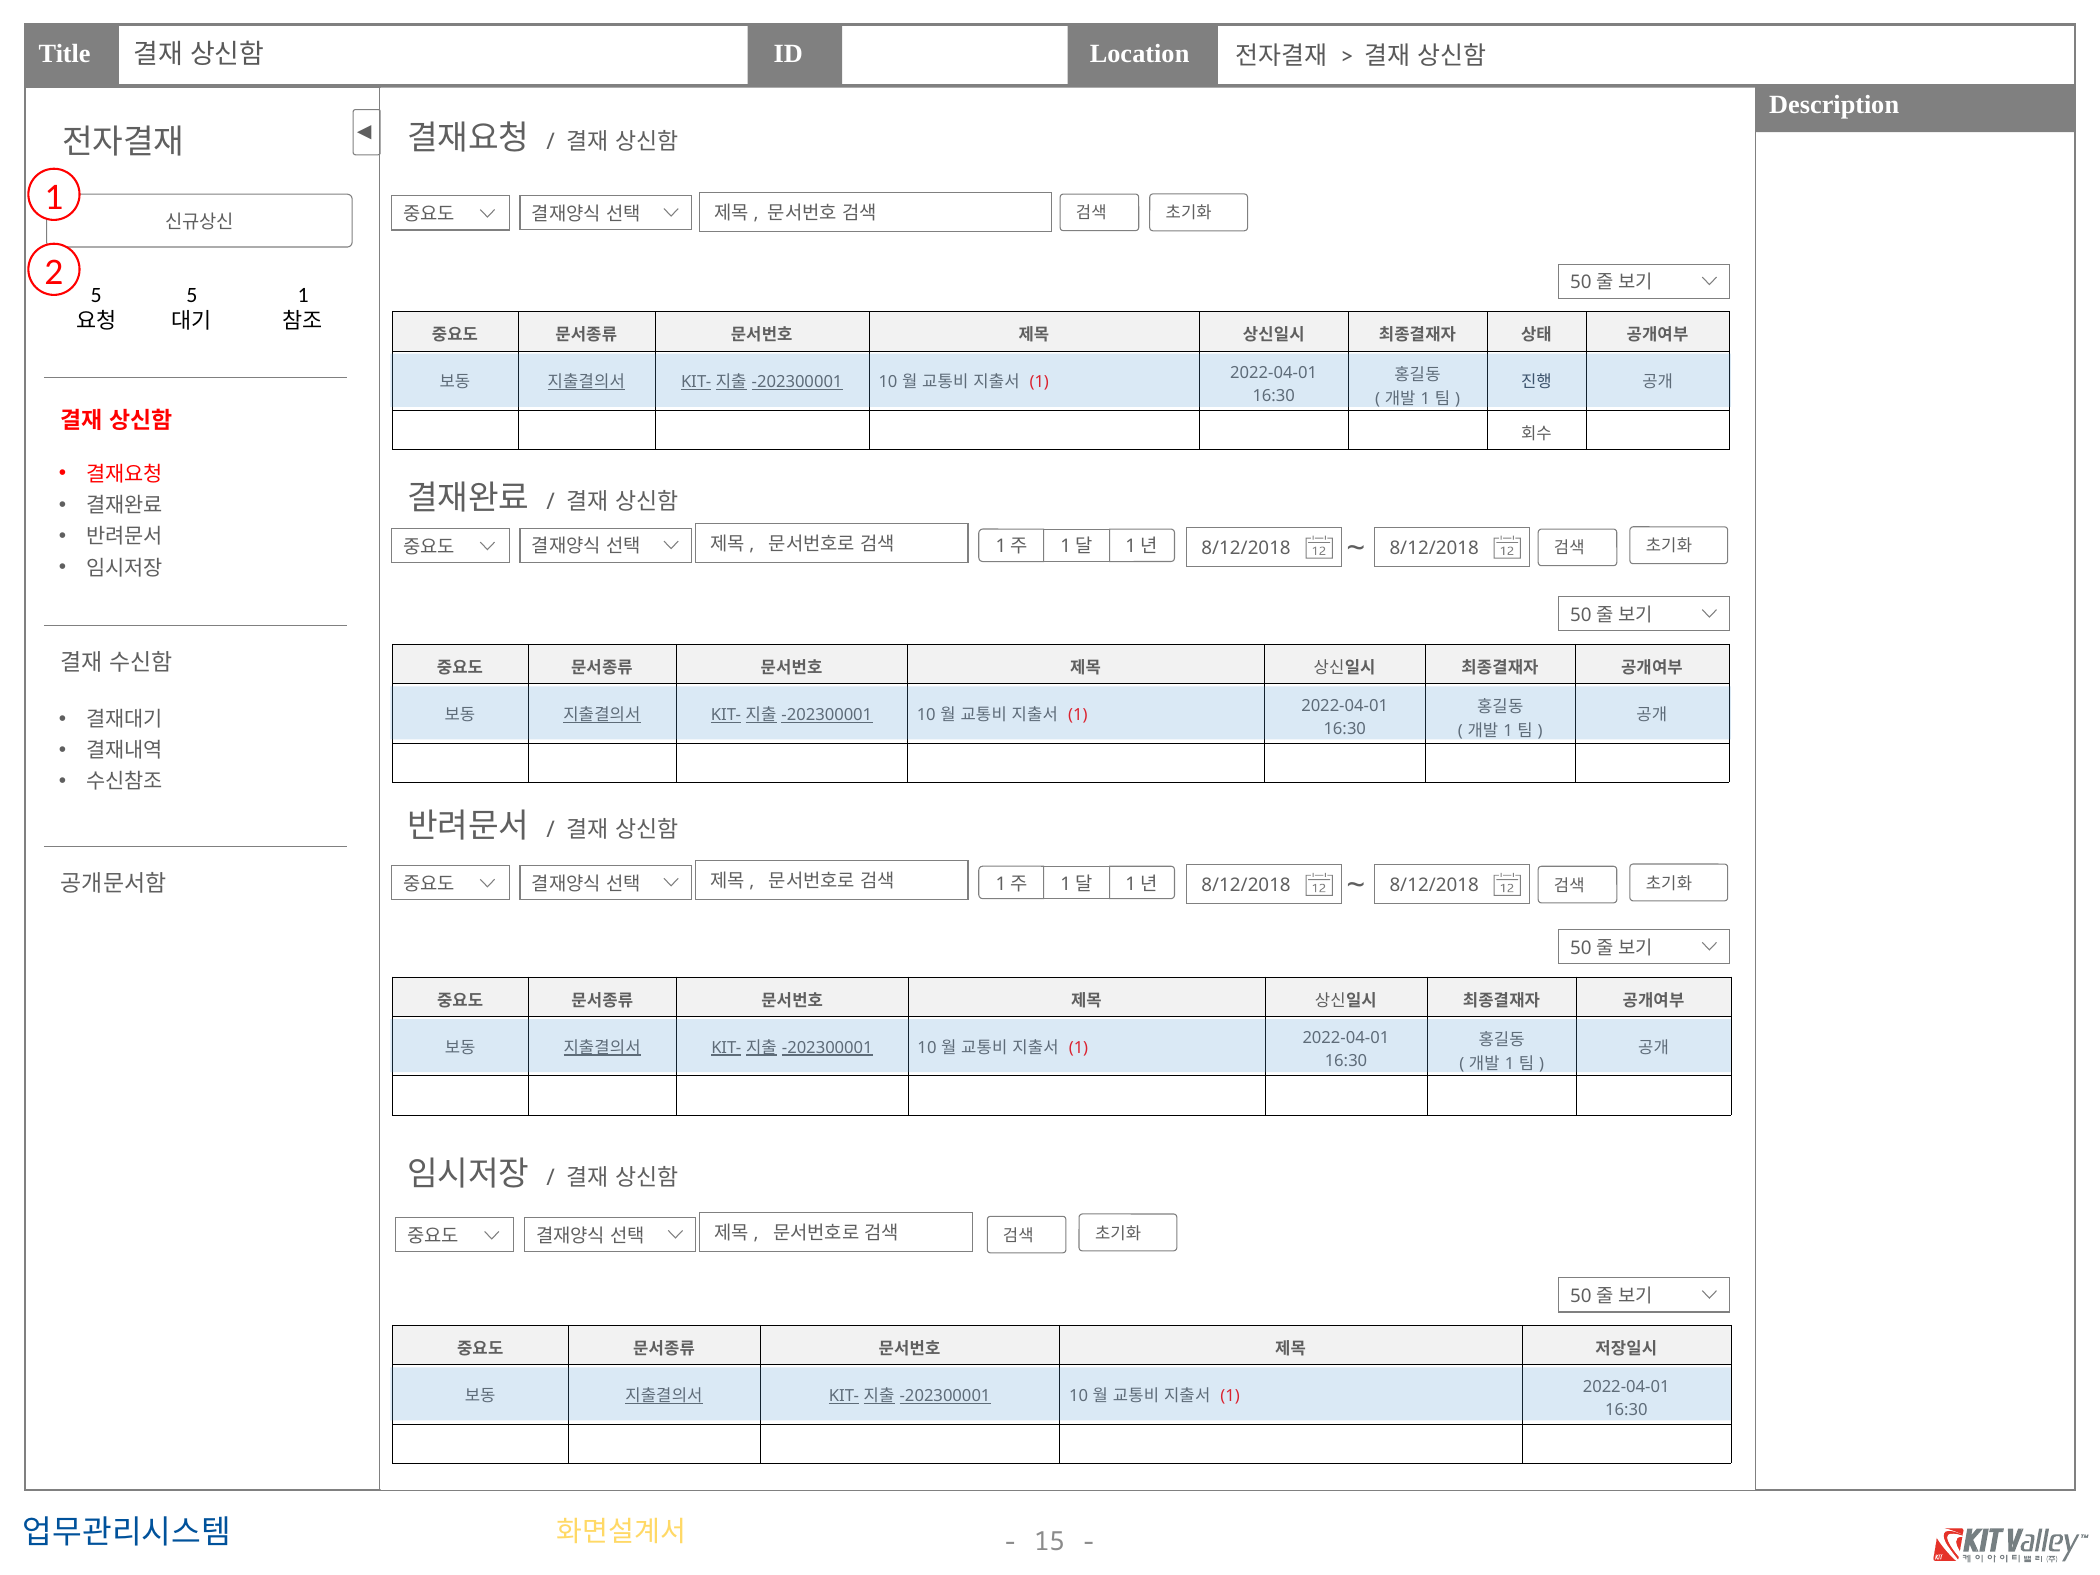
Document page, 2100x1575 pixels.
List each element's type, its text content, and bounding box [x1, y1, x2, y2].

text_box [1186, 856, 1530, 905]
table_header 문서종류 [519, 312, 655, 351]
table_cell [1266, 1076, 1427, 1115]
table_header 최종결재자 [1428, 978, 1576, 1016]
table_header 문서번호 [677, 645, 907, 683]
text_box 제목, 문서번호로 검색 [694, 522, 969, 563]
table_cell [1577, 1076, 1731, 1115]
table_cell [677, 744, 907, 782]
text_box 초기화 [1077, 1212, 1178, 1252]
text_box 신규상신 [45, 193, 354, 249]
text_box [391, 195, 510, 231]
text_box [389, 1018, 1732, 1073]
table_header 공개여부 [1576, 645, 1729, 683]
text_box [391, 865, 510, 901]
table_header 중요도 [393, 978, 528, 1016]
table_header 제목 [909, 978, 1265, 1016]
table_header 문서종류 [529, 645, 676, 683]
table_cell [1576, 744, 1729, 782]
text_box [519, 527, 692, 564]
table_cell [529, 1076, 676, 1115]
text_box 초기화 [1628, 525, 1729, 565]
table_cell [529, 744, 676, 782]
table_header 최종결재자 [1349, 312, 1487, 351]
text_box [1558, 596, 1730, 632]
text_box 공개문서함 [48, 862, 180, 903]
text_box 제목, 문서번호 검색 [699, 192, 1052, 233]
text_box 결재완료 / 결재 상신함 [395, 470, 692, 523]
text_box 전자결재 [50, 114, 197, 167]
table_cell [909, 1076, 1265, 1115]
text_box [395, 1217, 514, 1253]
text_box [978, 529, 1175, 562]
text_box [519, 195, 692, 231]
text_box [389, 685, 1732, 740]
table_cell [677, 1076, 908, 1115]
table_cell [393, 411, 518, 449]
text_box 결재 상신함 [48, 399, 186, 440]
text_box 5 대기 [142, 273, 242, 341]
text_box 5 요청 [46, 273, 142, 341]
text_box 제목, 문서번호로 검색 [694, 859, 969, 900]
text_box 임시저장 / 결재 상신함 [395, 1146, 692, 1198]
table_header 제목 [908, 645, 1264, 683]
table_header 문서종류 [529, 978, 676, 1016]
table_header 상신일시 [1265, 645, 1425, 683]
text_box [389, 1366, 1732, 1421]
text_box 초기화 [1148, 192, 1249, 232]
list 전자결재 > 결재 상신함 [1220, 31, 2075, 82]
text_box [524, 1216, 696, 1253]
text_box 반려문서 / 결재 상신함 [395, 797, 692, 850]
table_cell [870, 411, 1199, 449]
list 결재 상신함 [118, 24, 745, 86]
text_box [978, 866, 1175, 899]
table_header 상태 [1488, 312, 1586, 351]
table_header 문서번호 [656, 312, 869, 351]
table_cell [569, 1425, 760, 1463]
table_header 문서번호 [677, 978, 908, 1016]
table_cell [1265, 744, 1425, 782]
text_box 검색 [1537, 528, 1618, 567]
table_cell [761, 1425, 1059, 1463]
table_header 중요도 [393, 645, 528, 683]
table_header 상신일시 [1266, 978, 1427, 1016]
table_header 문서번호 [761, 1326, 1059, 1364]
text_box 검색 [1059, 193, 1140, 232]
table_cell [1587, 411, 1729, 449]
table_header 상신일시 [1200, 312, 1348, 351]
text_box 결재대기 결재내역 수신참조 [43, 691, 328, 801]
table_cell [1426, 744, 1575, 782]
text_box 초기화 [1628, 862, 1729, 902]
text_box 결재요청 / 결재 상신함 [395, 110, 692, 163]
text_box 1 [27, 167, 81, 221]
table_header 공개여부 [1577, 978, 1731, 1016]
table_cell [393, 744, 528, 782]
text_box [1558, 1277, 1730, 1313]
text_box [1558, 263, 1730, 300]
table_cell [1349, 411, 1487, 449]
table_header 중요도 [393, 312, 518, 351]
table_header 제목 [870, 312, 1199, 351]
text_box 결재요청 결재완료 반려문서 임시저장 [43, 446, 328, 587]
table_header 공개여부 [1587, 312, 1729, 351]
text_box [391, 528, 510, 563]
table_cell [1523, 1425, 1731, 1463]
table_header 중요도 [393, 1326, 568, 1364]
text_box 검색 [986, 1215, 1067, 1254]
table_cell [1200, 411, 1348, 449]
text_box [389, 353, 1732, 408]
text_box 결재 수신함 [48, 641, 186, 681]
table_header 제목 [1060, 1326, 1522, 1364]
table_cell [393, 1076, 528, 1115]
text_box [1558, 928, 1730, 965]
table_cell [656, 411, 869, 449]
table_header 저장일시 [1523, 1326, 1731, 1364]
table_cell [1428, 1076, 1576, 1115]
text_box 1 참조 [253, 273, 353, 341]
text_box 2 [27, 242, 81, 296]
table_cell [908, 744, 1264, 782]
table_header 문서종류 [569, 1326, 760, 1364]
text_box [519, 864, 692, 901]
table_cell [1060, 1425, 1522, 1463]
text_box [1186, 519, 1530, 568]
text_box 검색 [1537, 865, 1618, 904]
table_cell [519, 411, 655, 449]
table_cell [393, 1425, 568, 1463]
table_header 최종결재자 [1426, 645, 1575, 683]
text_box 제목, 문서번호로 검색 [699, 1211, 973, 1253]
table_cell 회수 [1488, 411, 1586, 449]
